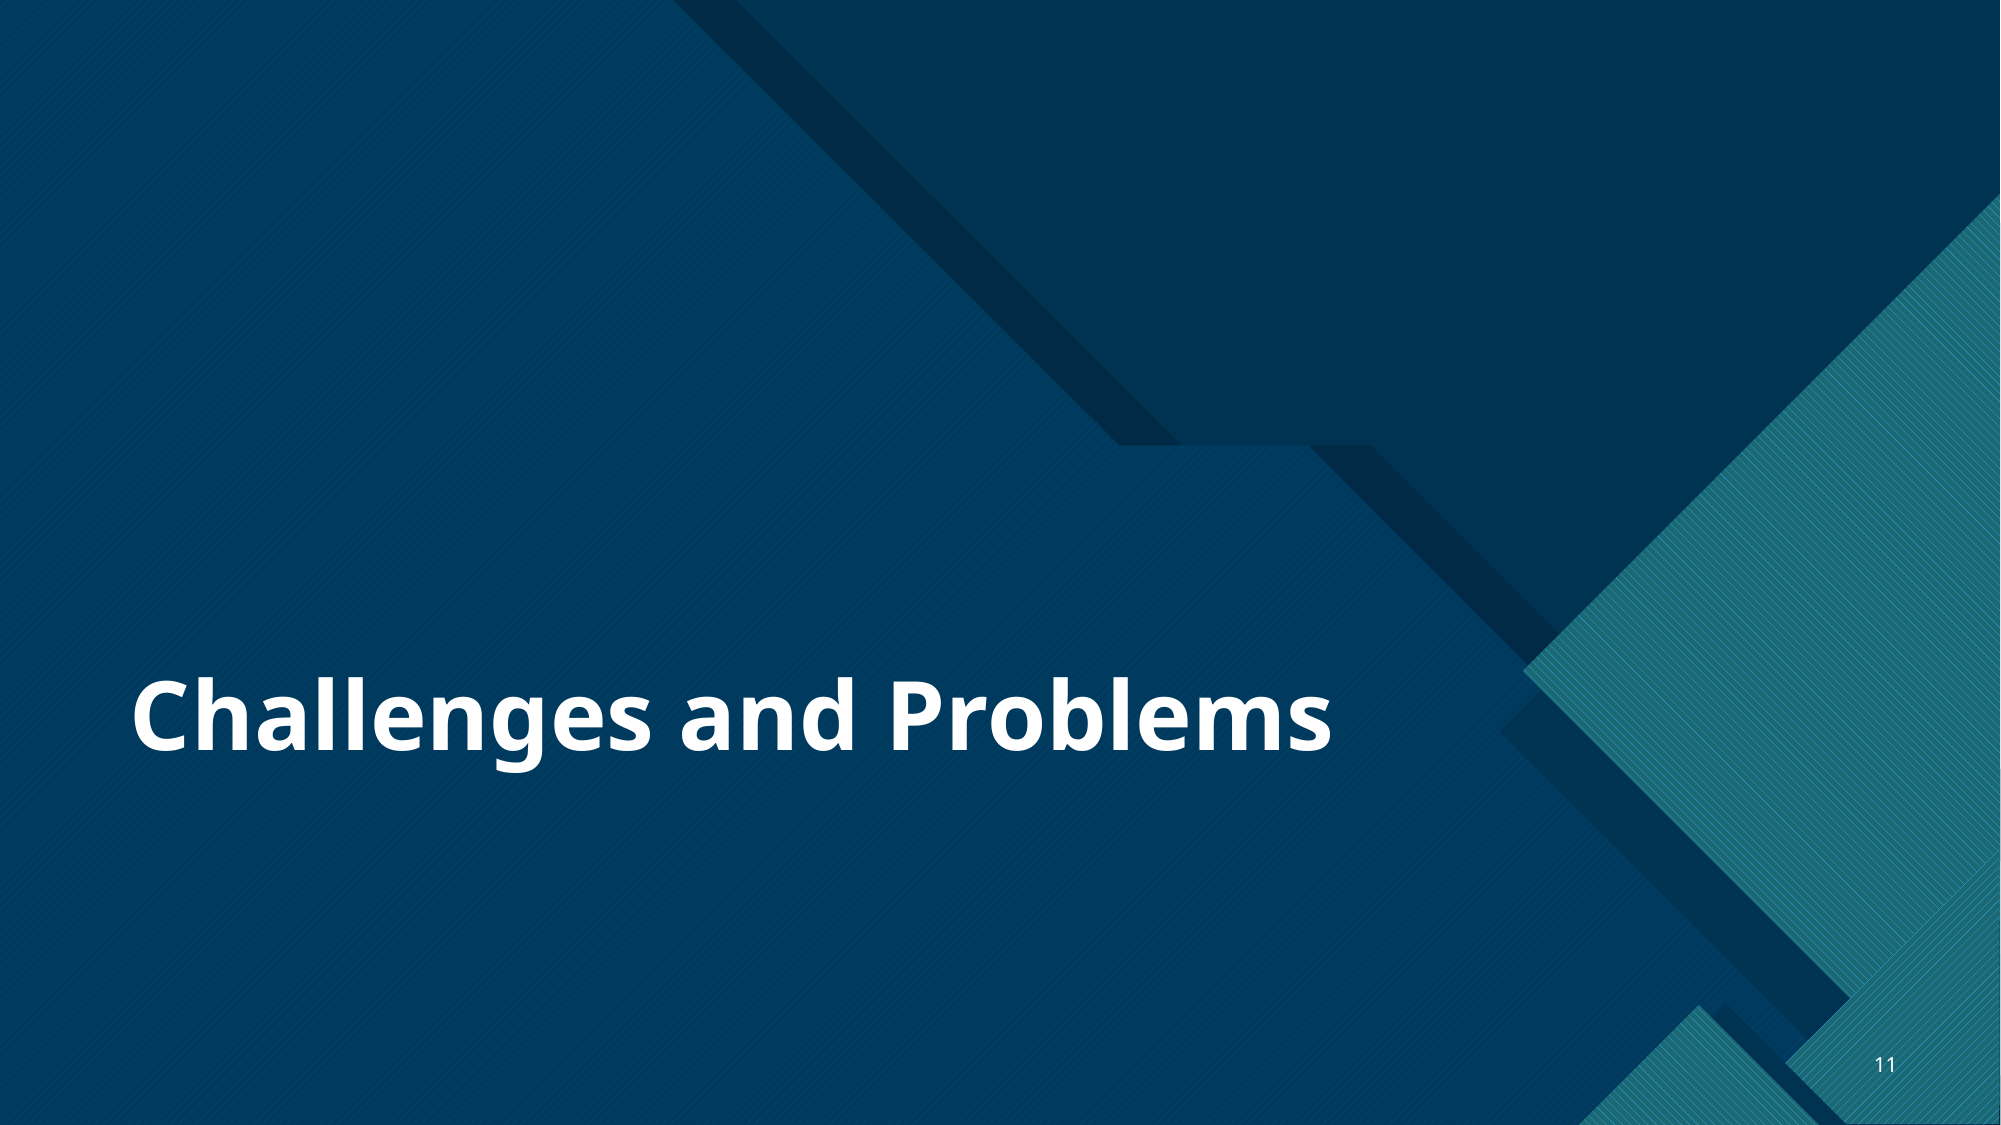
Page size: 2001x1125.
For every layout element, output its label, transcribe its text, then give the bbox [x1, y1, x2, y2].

list Twitter API does not let you access tweets from more than 7 days ago We decided to use Twitter for realtime sentiment scraping only [1526, 522, 2001, 1064]
title Challenges and Problems [114, 637, 1526, 779]
slide_number 11 [1845, 1035, 1913, 1096]
